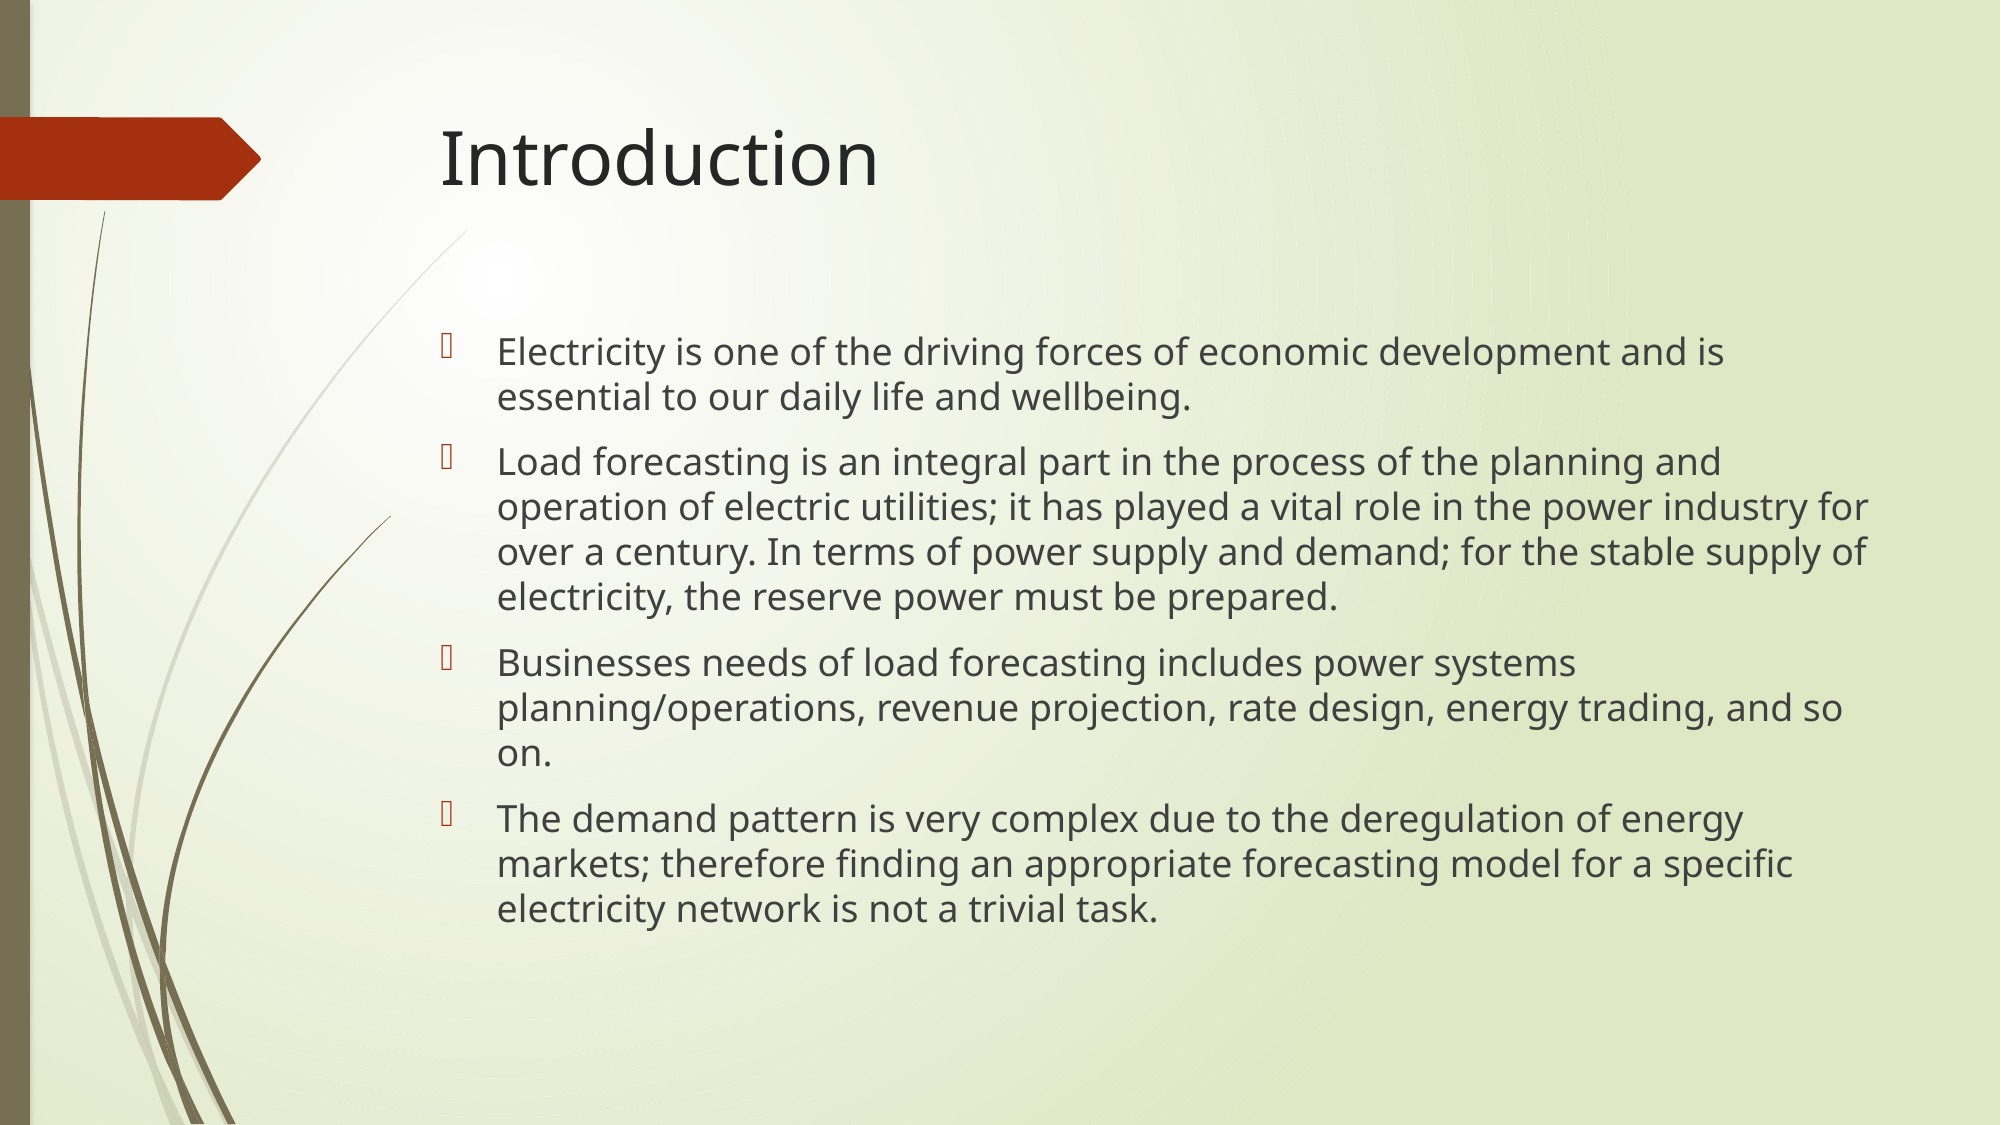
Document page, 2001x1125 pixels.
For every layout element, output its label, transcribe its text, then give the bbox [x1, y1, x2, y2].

list Electricity is one of the driving forces of economic development and is essential to our daily life and wellbeing. Load forecasting is an integral part in the process of the planning and operation of electric utilities; it has played a vital role in the power industry for over a century. In terms of power supply and demand; for the stable supply of electricity, the reserve power must be prepared. Businesses needs of load forecasting includes power systems planning/operations, revenue projection, rate design, energy trading, and so on. The demand pattern is very complex due to the deregulation of energy markets; therefore finding an appropriate forecasting model for a specific electricity network is not a trivial task. [425, 320, 1888, 940]
title Introduction [425, 102, 1888, 212]
